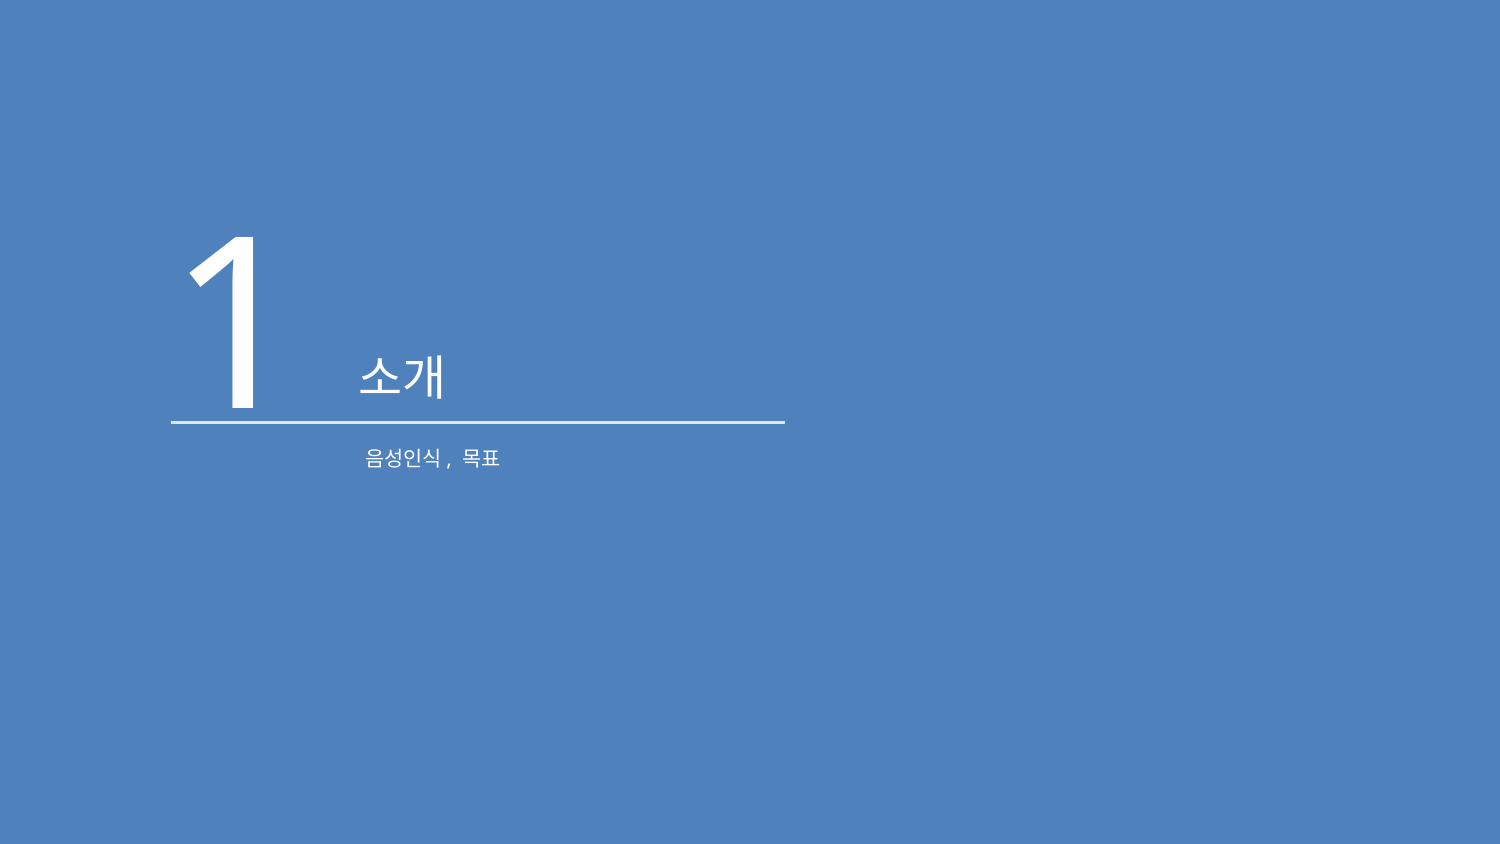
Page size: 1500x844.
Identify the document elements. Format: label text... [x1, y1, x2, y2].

text_box 소개 [343, 340, 462, 413]
text_box 음성인식, 목표 [350, 438, 515, 478]
text_box 1 [153, 161, 320, 464]
